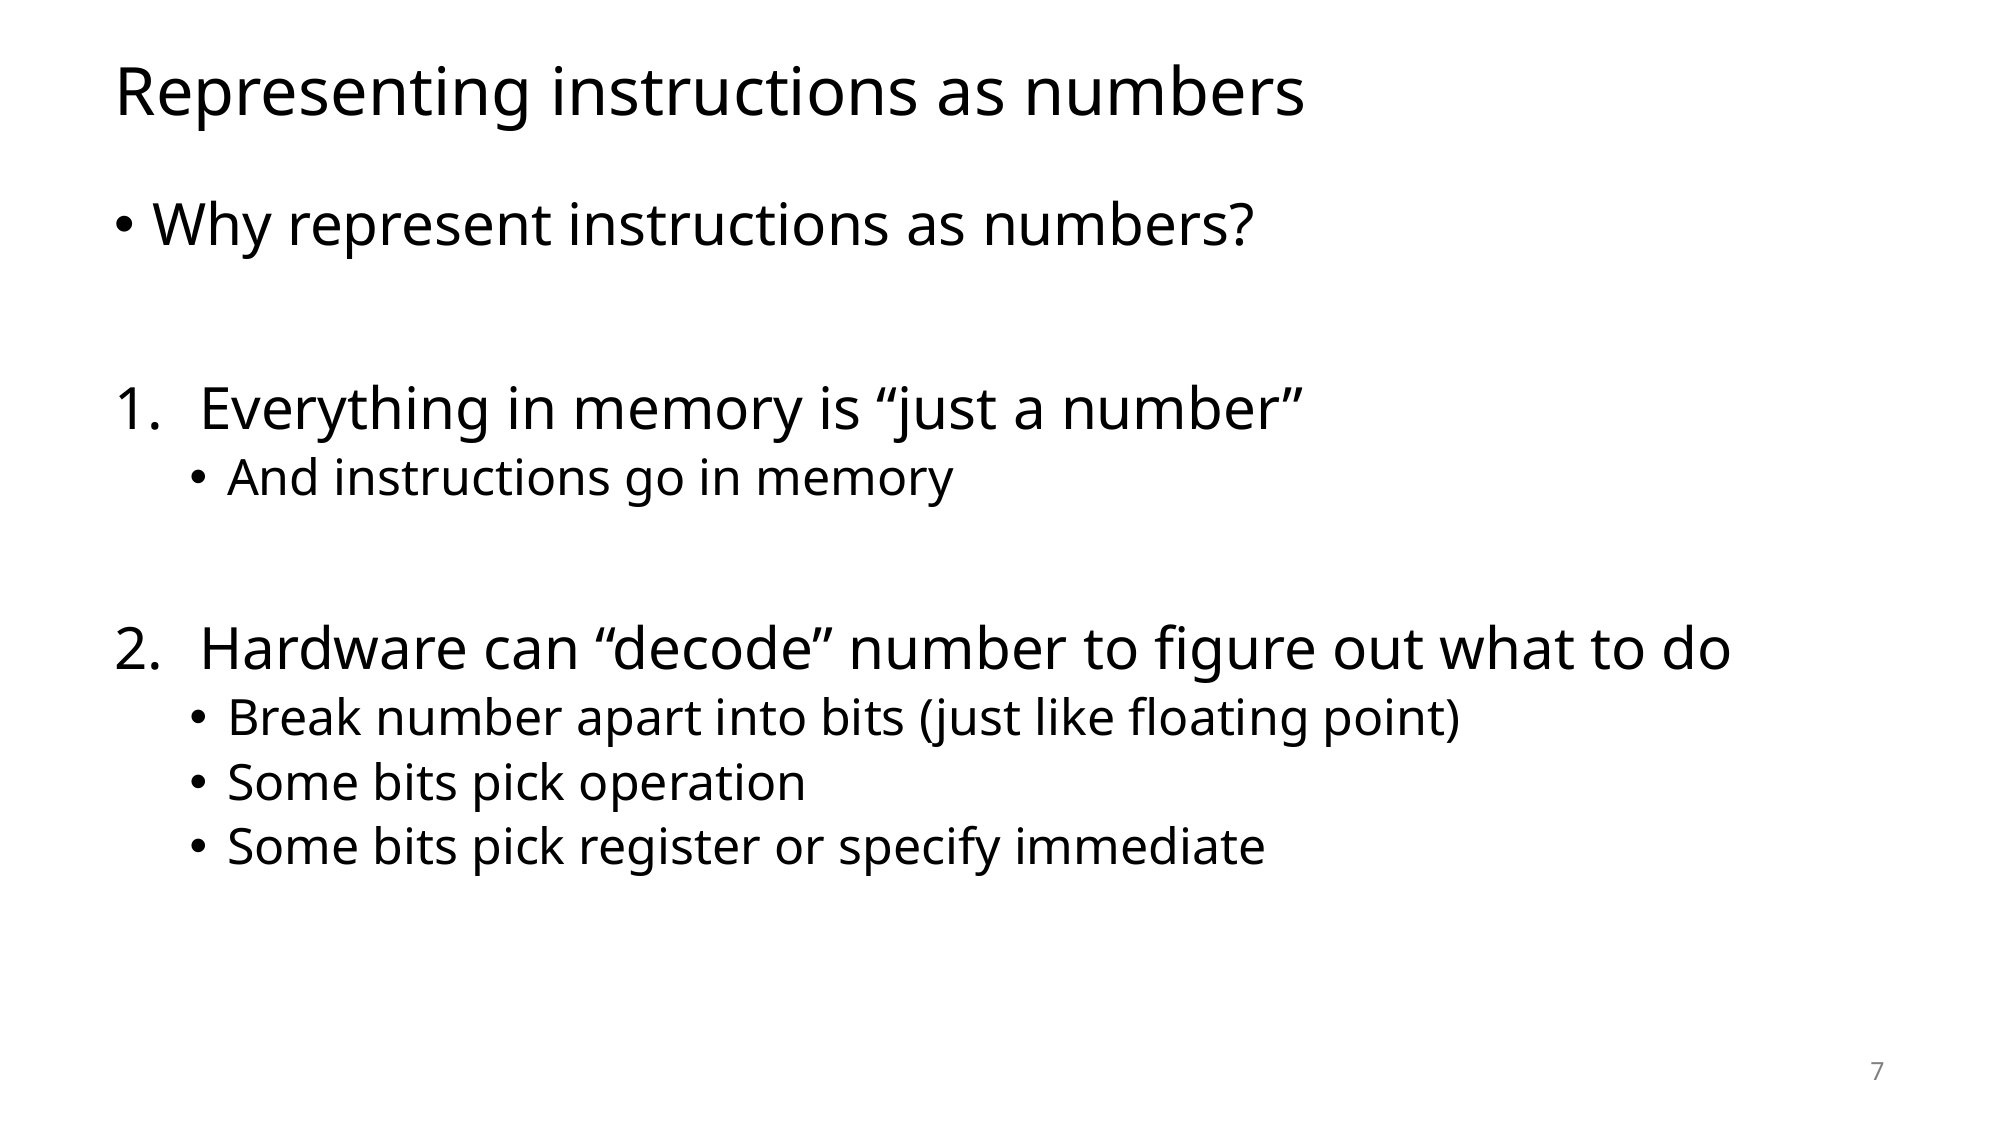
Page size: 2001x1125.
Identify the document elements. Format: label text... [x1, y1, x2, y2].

list Why represent instructions as numbers? Everything in memory is “just a number” And instructions go in memory Hardware can “decode” number to figure out what to do Break number apart into bits (just like floating point) Some bits pick operation Some bits pick register or specify immediate [99, 187, 1900, 1013]
title Representing instructions as numbers [99, 37, 1900, 150]
slide_number 7 [1749, 1042, 1900, 1103]
